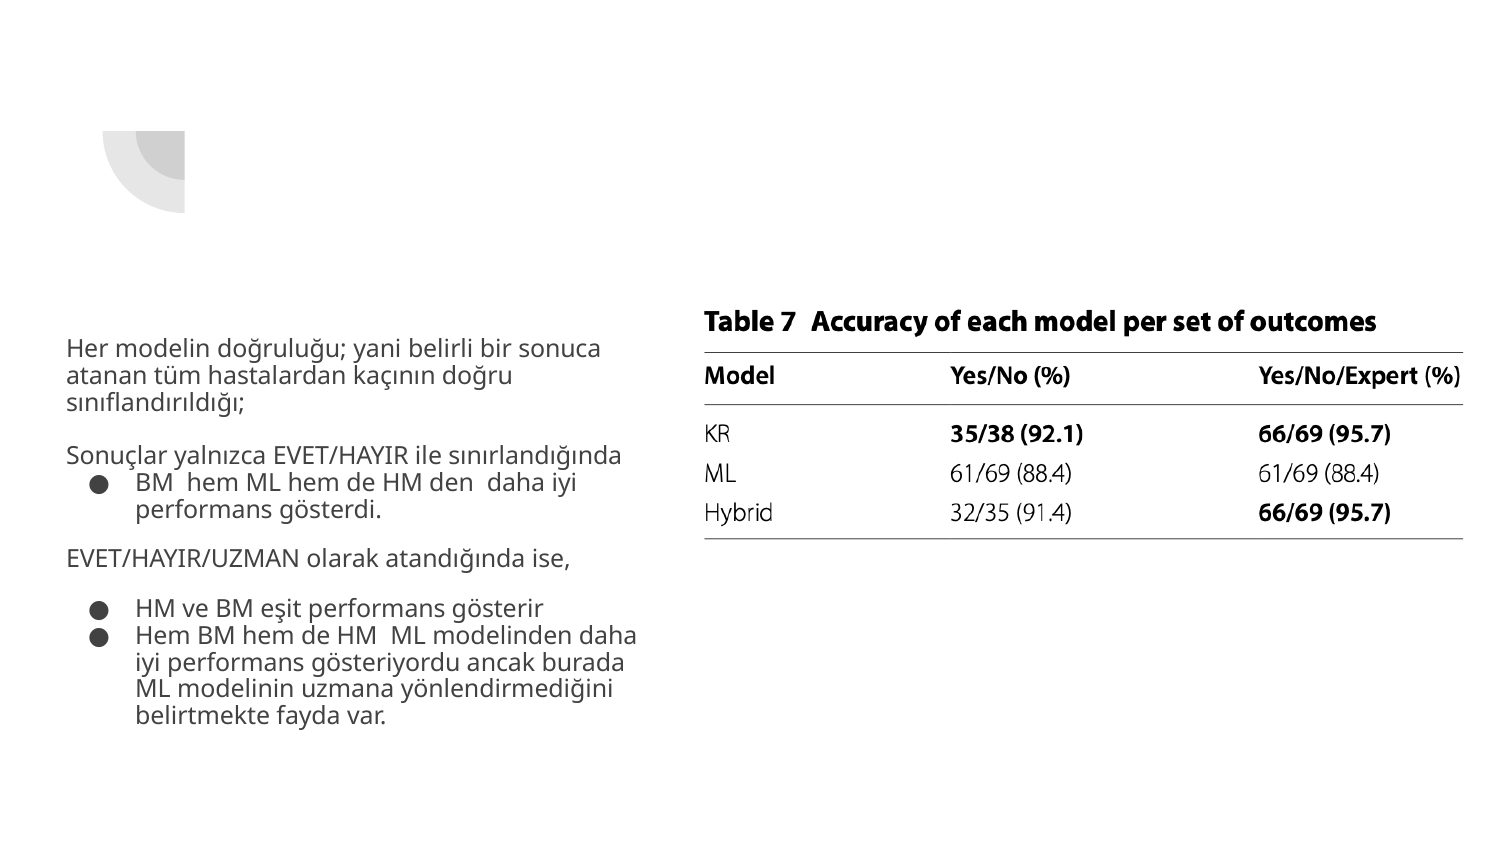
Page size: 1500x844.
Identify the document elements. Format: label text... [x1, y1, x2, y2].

picture [666, 272, 1500, 587]
list Her modelin doğruluğu; yani belirli bir sonuca atanan tüm hastalardan kaçının doğru sınıflandırıldığı; Sonuçlar yalnızca EVET/HAYIR ile sınırlandığında BM hem ML hem de HM den daha iyi performans gösterdi. EVET/HAYIR/UZMAN olarak atandığında ise, HM ve BM eşit performans gösterir Hem BM hem de HM ML modelinden daha iyi performans gösteriyordu ancak burada ML modelinin uzmana yönlendirmediğini belirtmekte fayda var. [51, 321, 673, 750]
